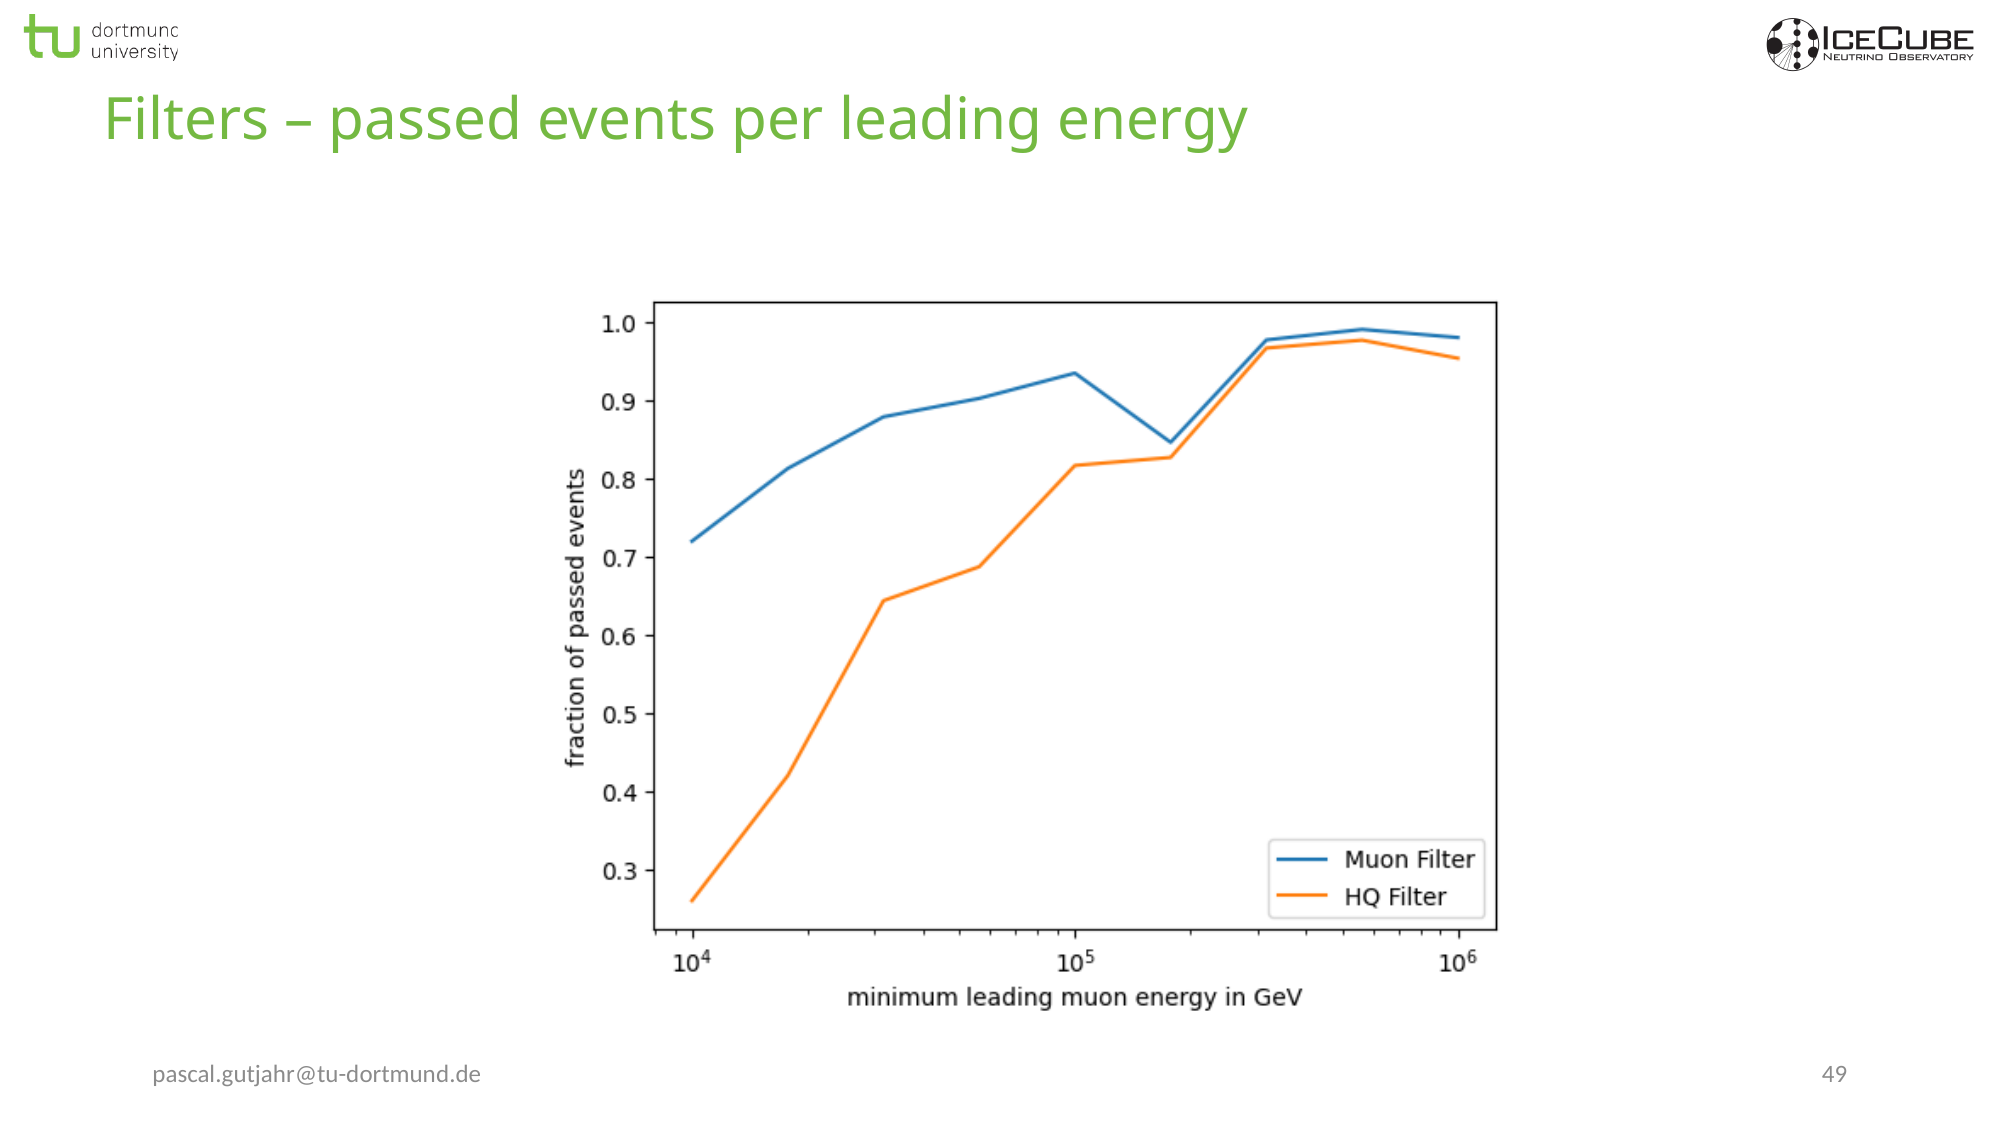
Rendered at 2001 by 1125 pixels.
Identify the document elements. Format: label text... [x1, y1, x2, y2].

picture [550, 285, 1513, 1028]
slide_number 49 [1412, 1042, 1863, 1103]
title Filters – passed events per leading energy [88, 59, 1977, 182]
slide_number pascal.gutjahr@tu-dortmund.de [137, 1042, 588, 1103]
